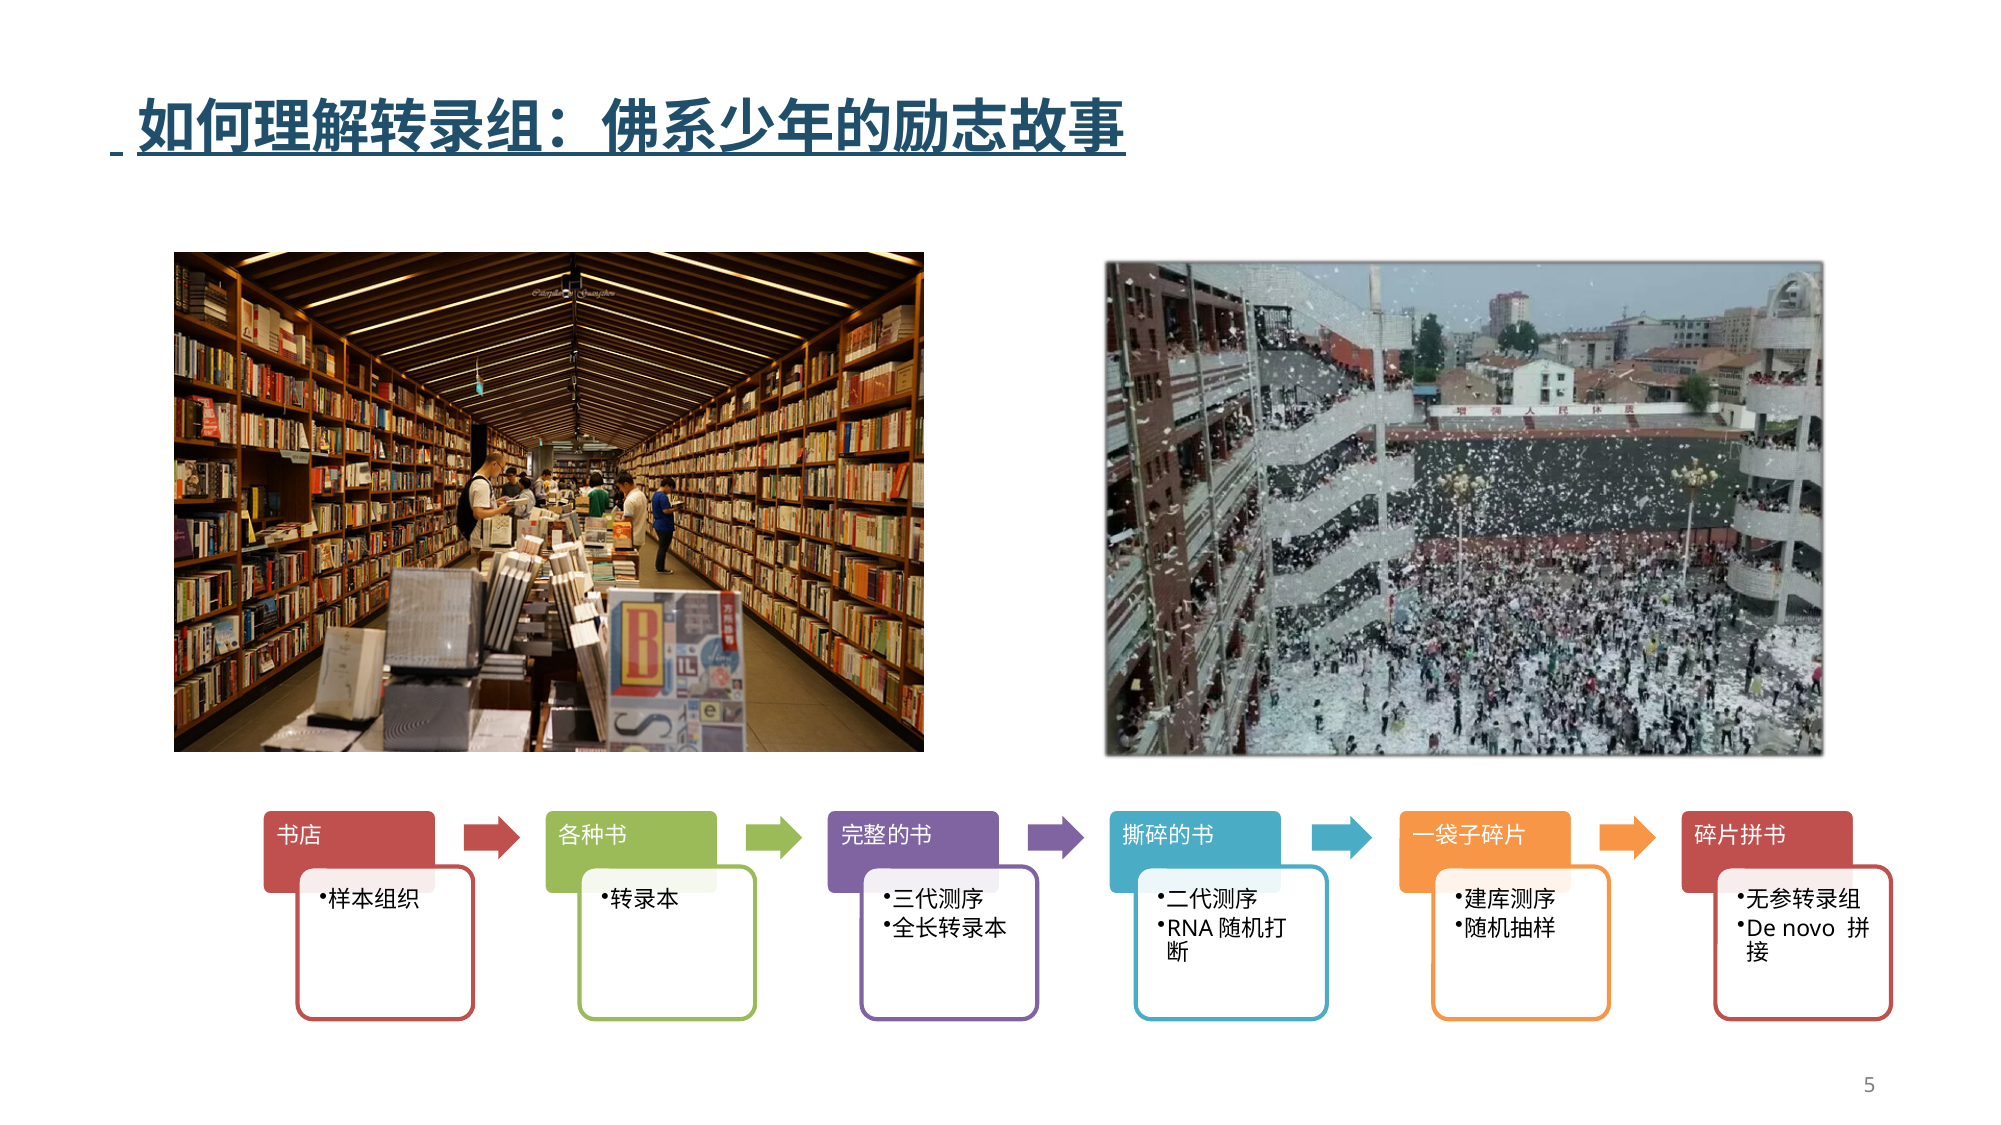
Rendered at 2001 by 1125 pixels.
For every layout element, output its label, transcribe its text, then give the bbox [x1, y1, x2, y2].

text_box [260, 789, 1893, 1038]
text_box [1101, 257, 1827, 760]
title 如何理解转录组：佛系少年的励志故事 [107, 87, 1893, 278]
picture [174, 251, 924, 752]
text_box 5 [1859, 1071, 1880, 1100]
